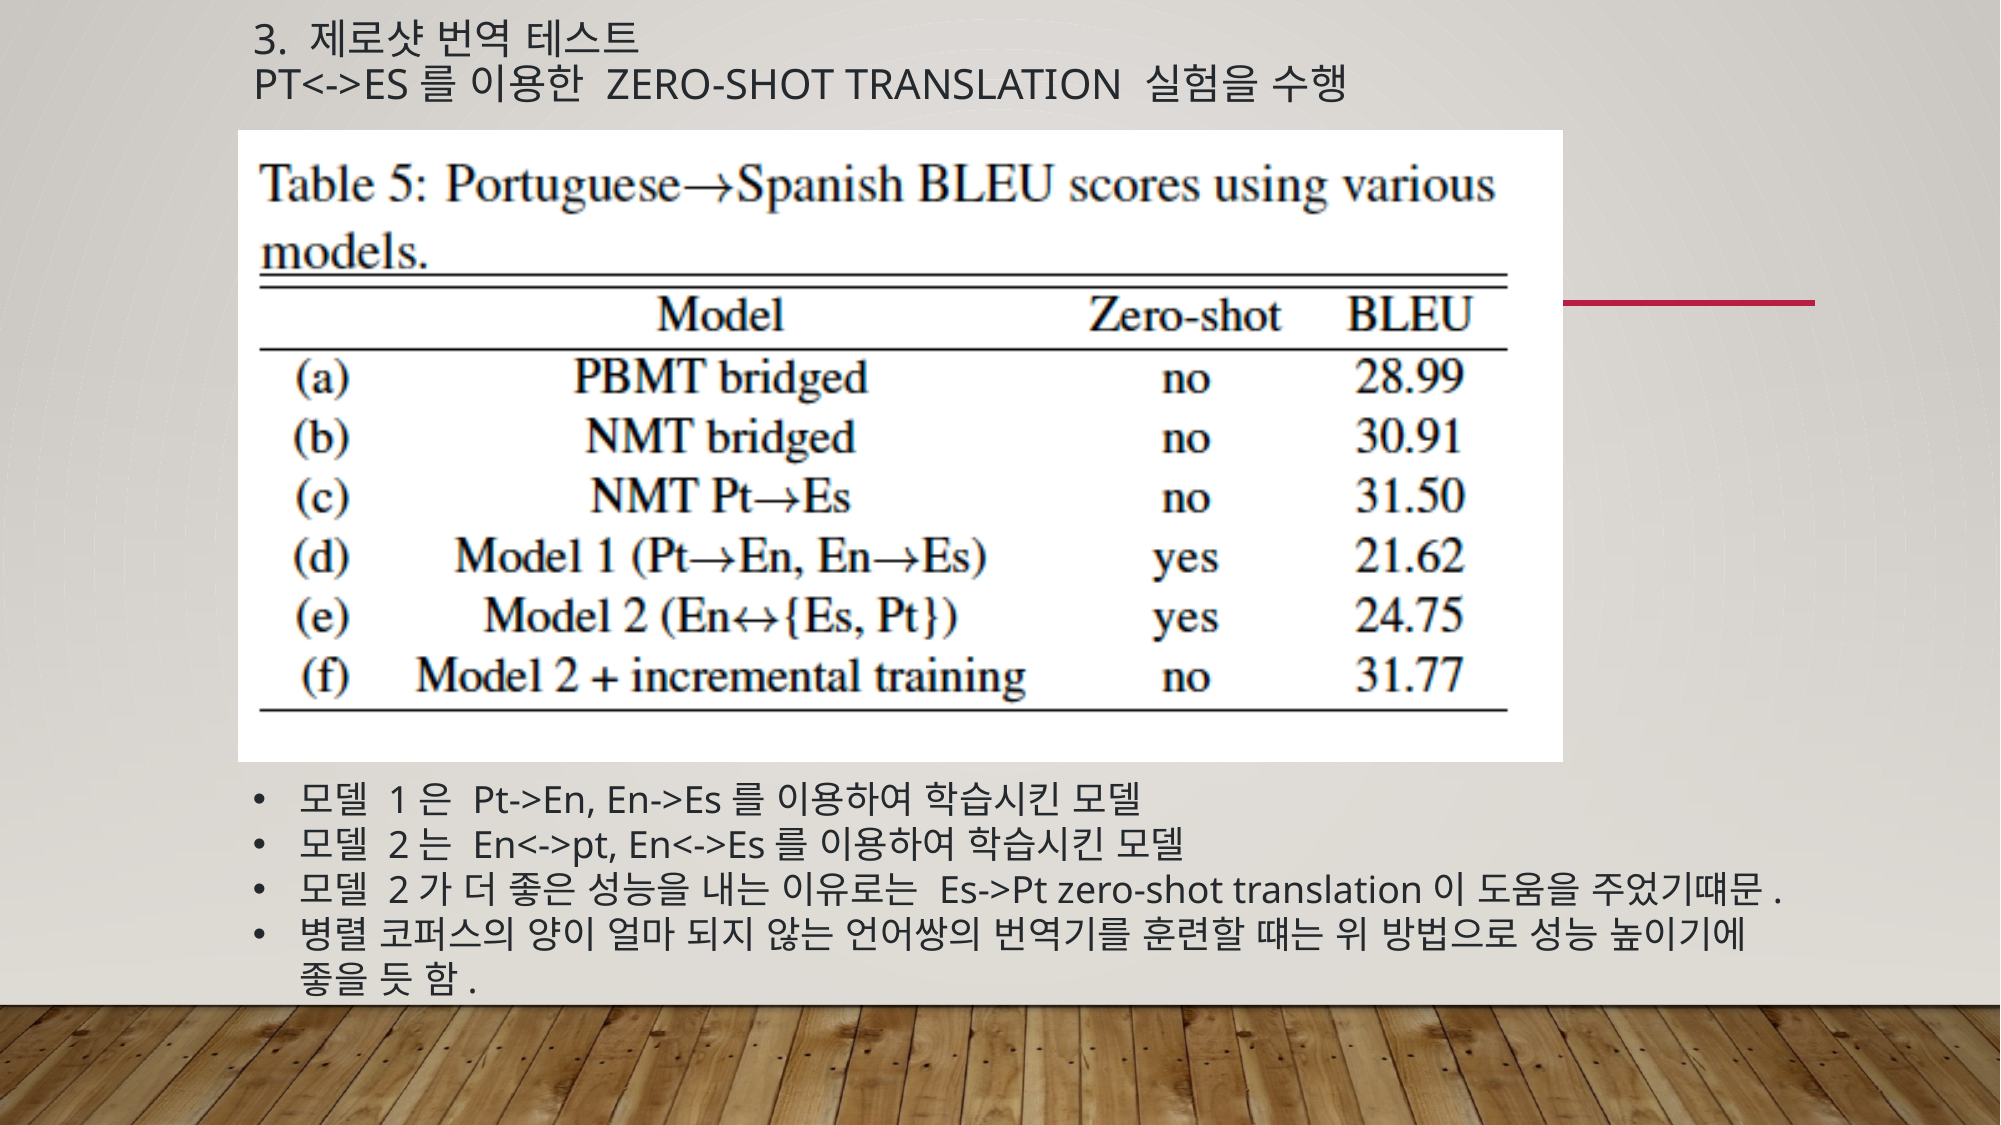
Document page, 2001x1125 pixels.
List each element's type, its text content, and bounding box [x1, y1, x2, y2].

picture [237, 130, 1563, 763]
text_box 모델 1은 Pt->En, En->Es를 이용하여 학습시킨 모델 모델 2는 En<->pt, En<->Es를 이용하여 학습시킨 모델 모델 2가 더 좋은 성능을 내는 이유로는 Es->Pt zero-shot translation이 도움을 주었기떄문. 병렬 코퍼스의 양이 얼마 되지 않는 언어쌍의 번역기를 훈련할 떄는 위 방법으로 성능 높이기에 좋을 듯 함. [238, 768, 1814, 1009]
title 3. 제로샷 번역 테스트 Pt<->Es를 이용한 zero-shot translation 실험을 수행 [238, 10, 1814, 183]
picture [0, 1005, 2000, 1125]
